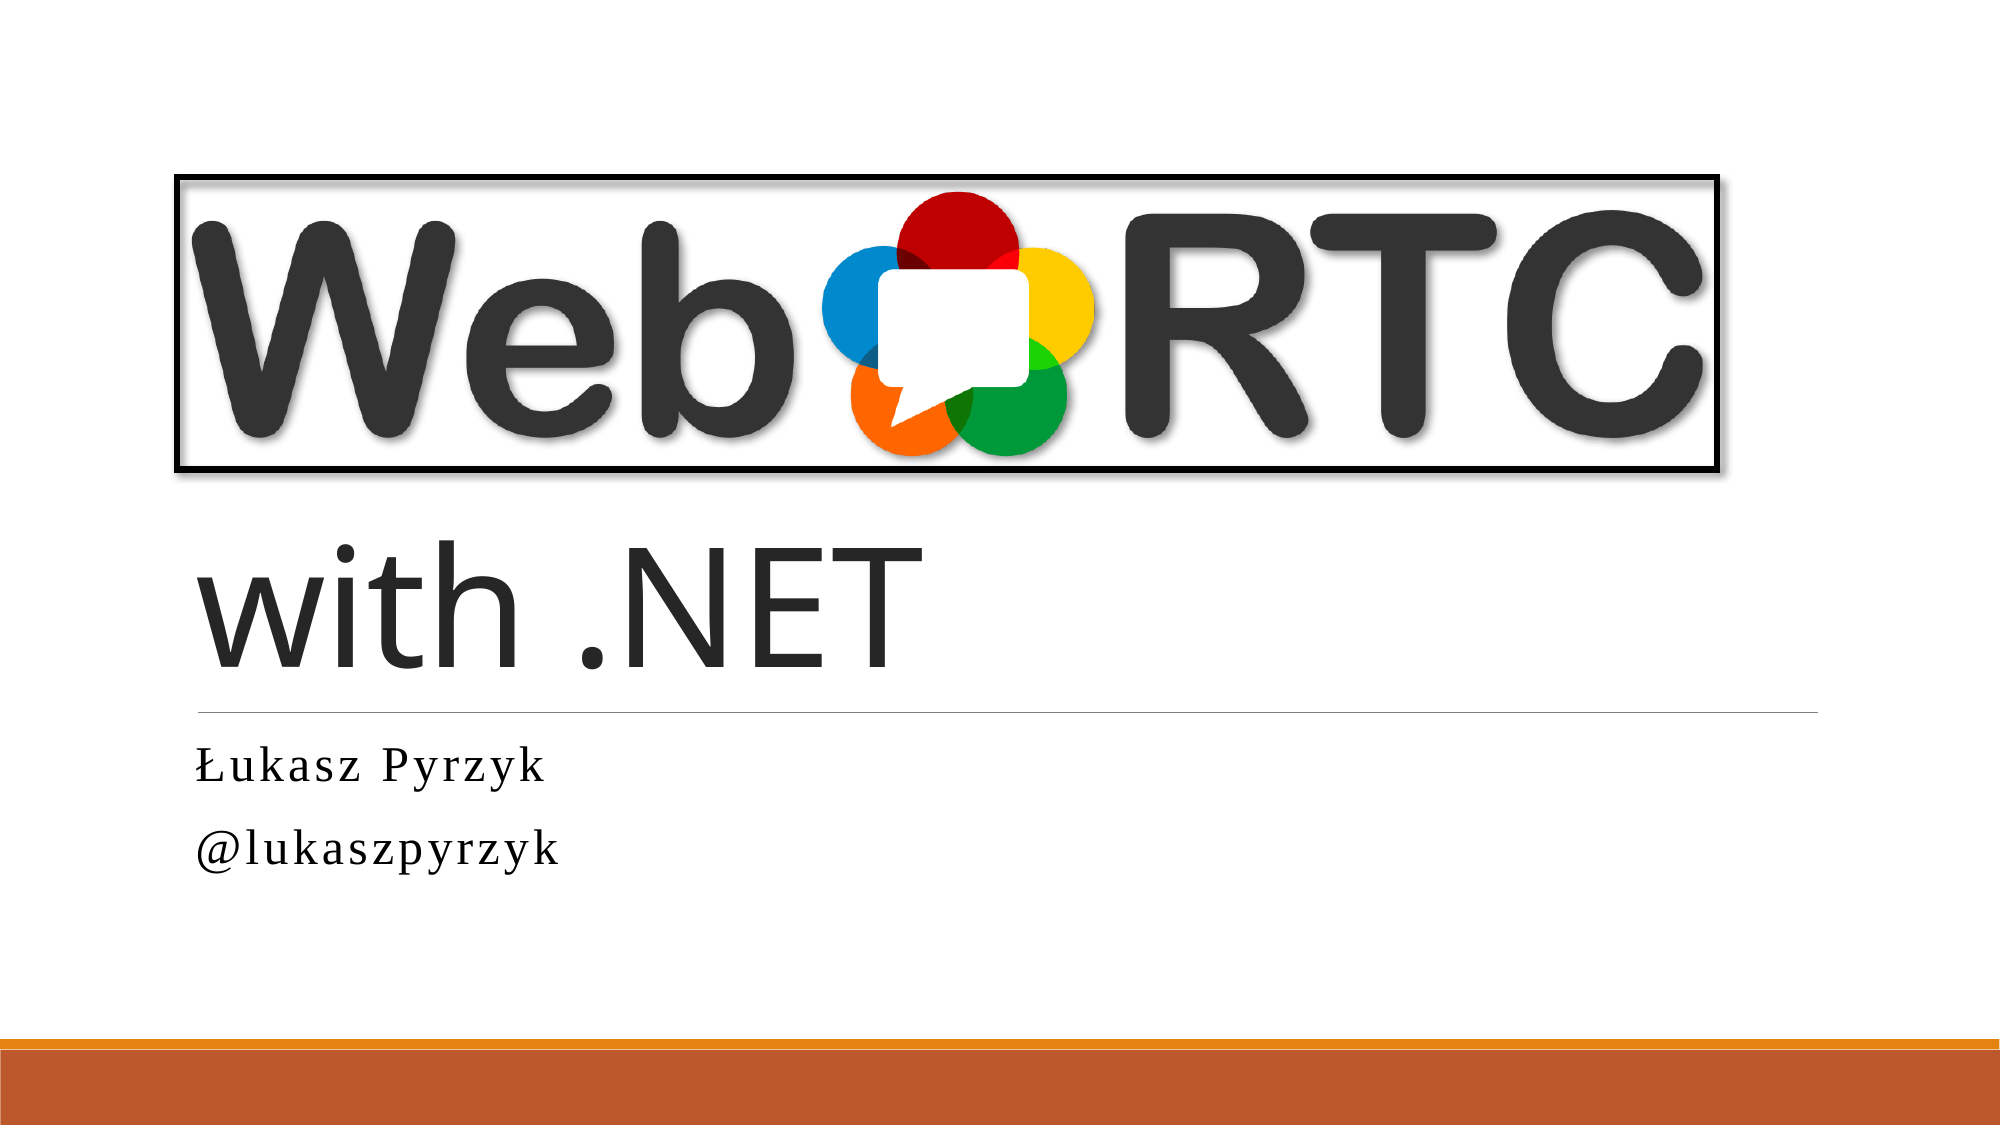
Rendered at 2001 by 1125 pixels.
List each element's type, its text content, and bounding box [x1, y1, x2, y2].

picture [179, 179, 1715, 467]
title with .NET [180, 124, 1830, 710]
subtitle Łukasz Pyrzyk @lukaszpyrzyk [180, 730, 1831, 919]
